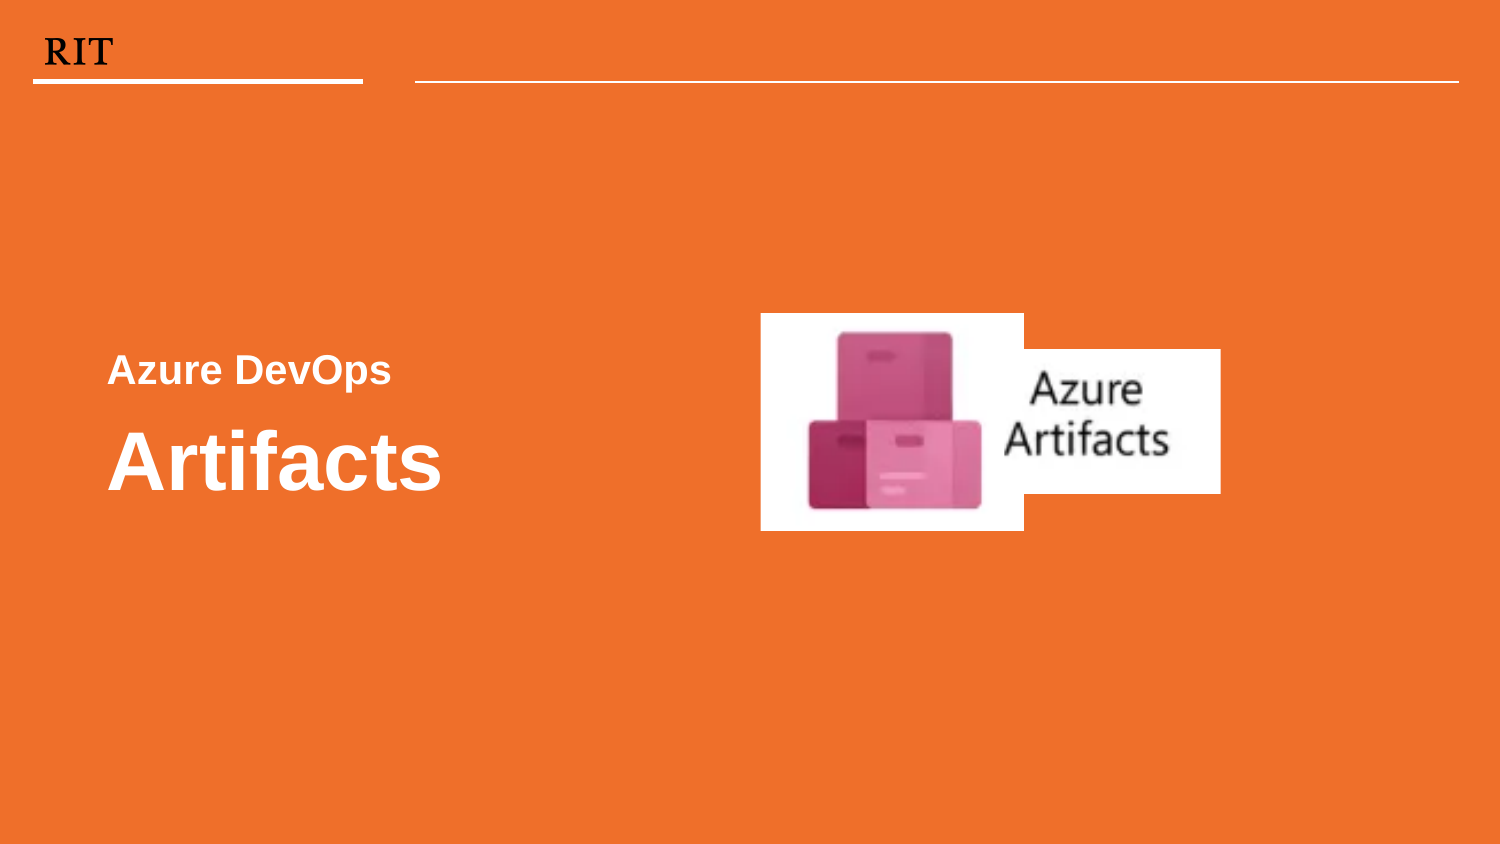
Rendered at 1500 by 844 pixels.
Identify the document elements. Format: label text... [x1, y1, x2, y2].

picture [760, 313, 1221, 531]
list Azure DevOps Artifacts [91, 327, 1500, 560]
picture [44, 37, 113, 65]
